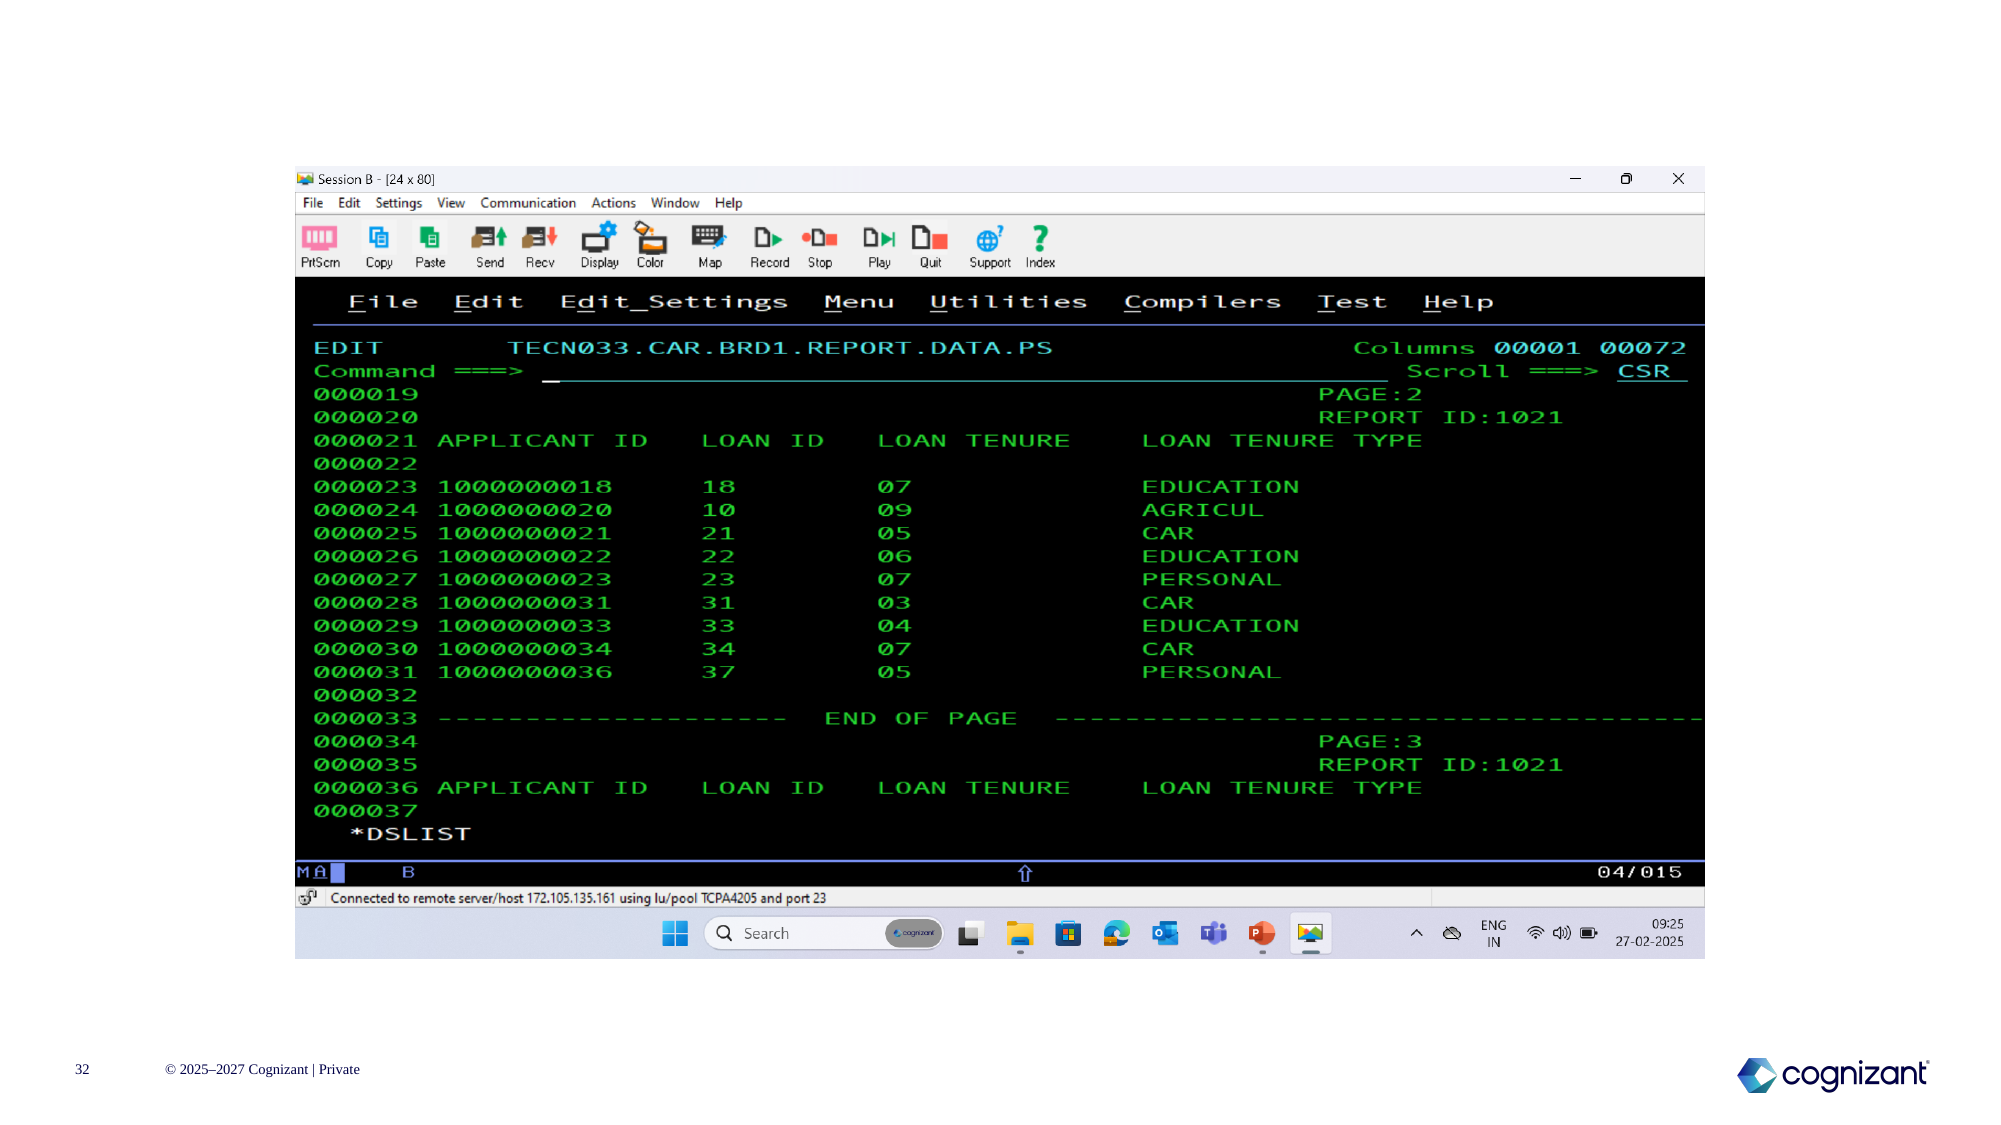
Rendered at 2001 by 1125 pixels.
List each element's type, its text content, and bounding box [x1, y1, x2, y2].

slide_number 32 [75, 1050, 135, 1088]
footer © 2025–2027 Cognizant | Private [165, 1050, 456, 1088]
picture [295, 165, 1705, 960]
picture [1737, 1058, 1930, 1093]
